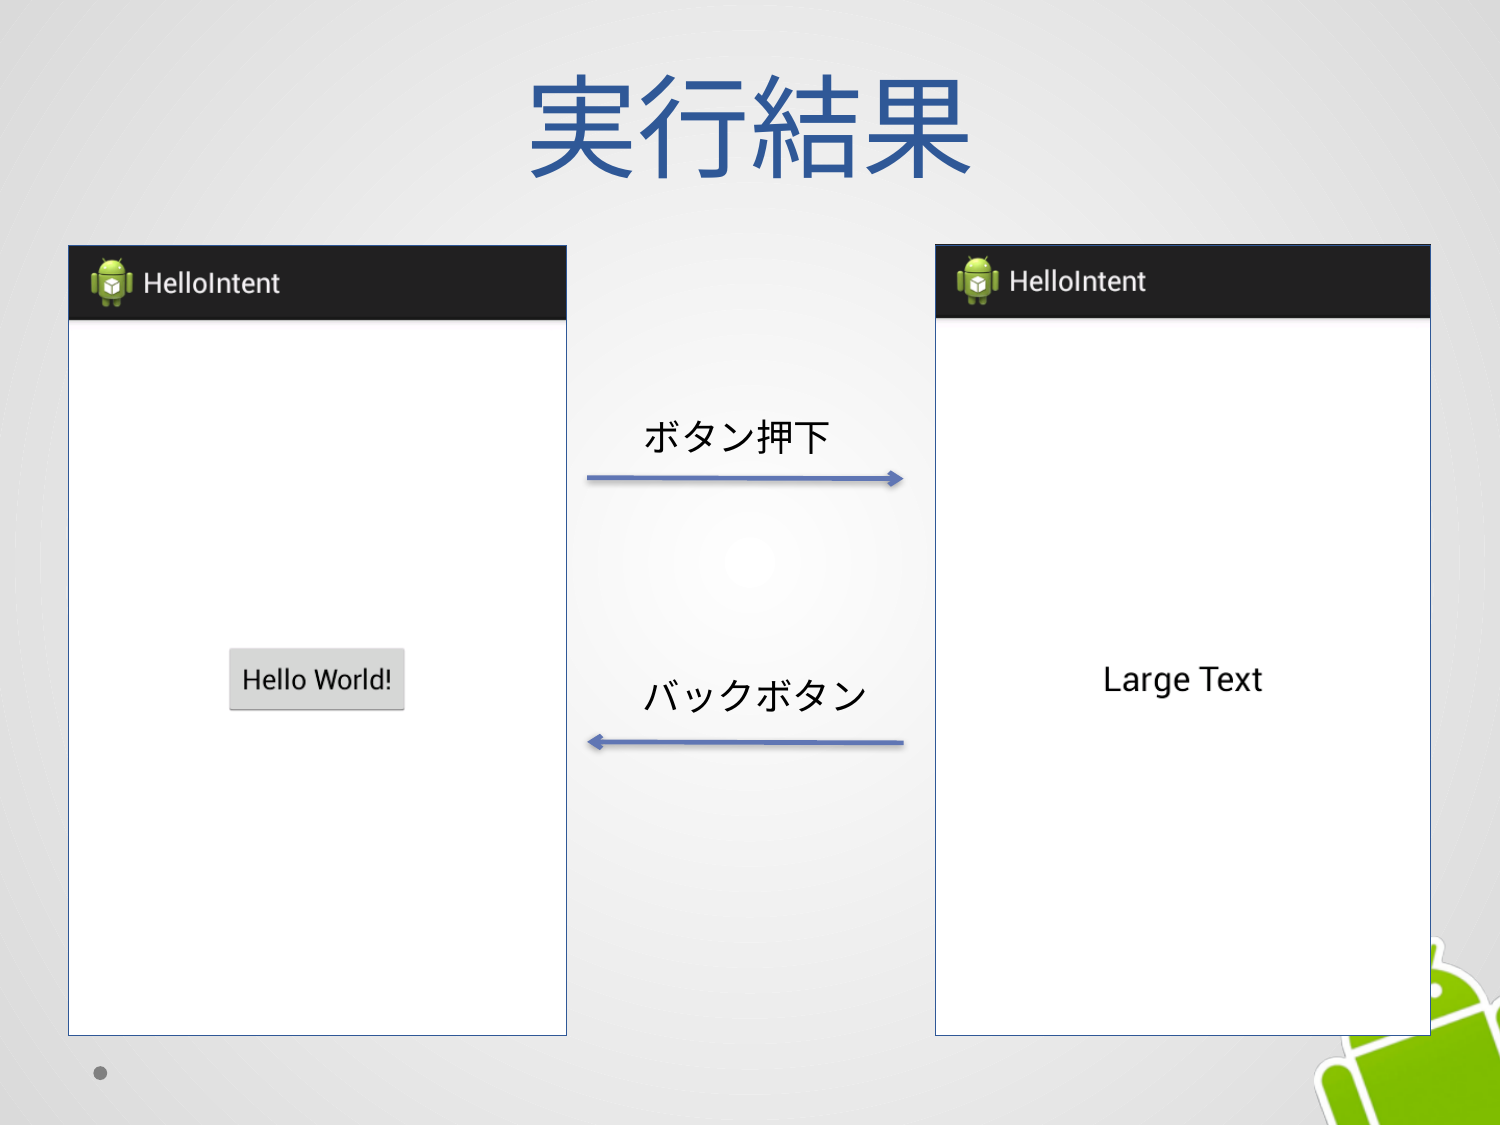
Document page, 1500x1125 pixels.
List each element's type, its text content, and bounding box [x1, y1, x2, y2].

title 実行結果 [75, 0, 1425, 263]
text_box バックボタン [627, 665, 883, 726]
text_box ボタン押下 [628, 406, 847, 467]
picture [934, 244, 1431, 1036]
picture [68, 244, 567, 1036]
